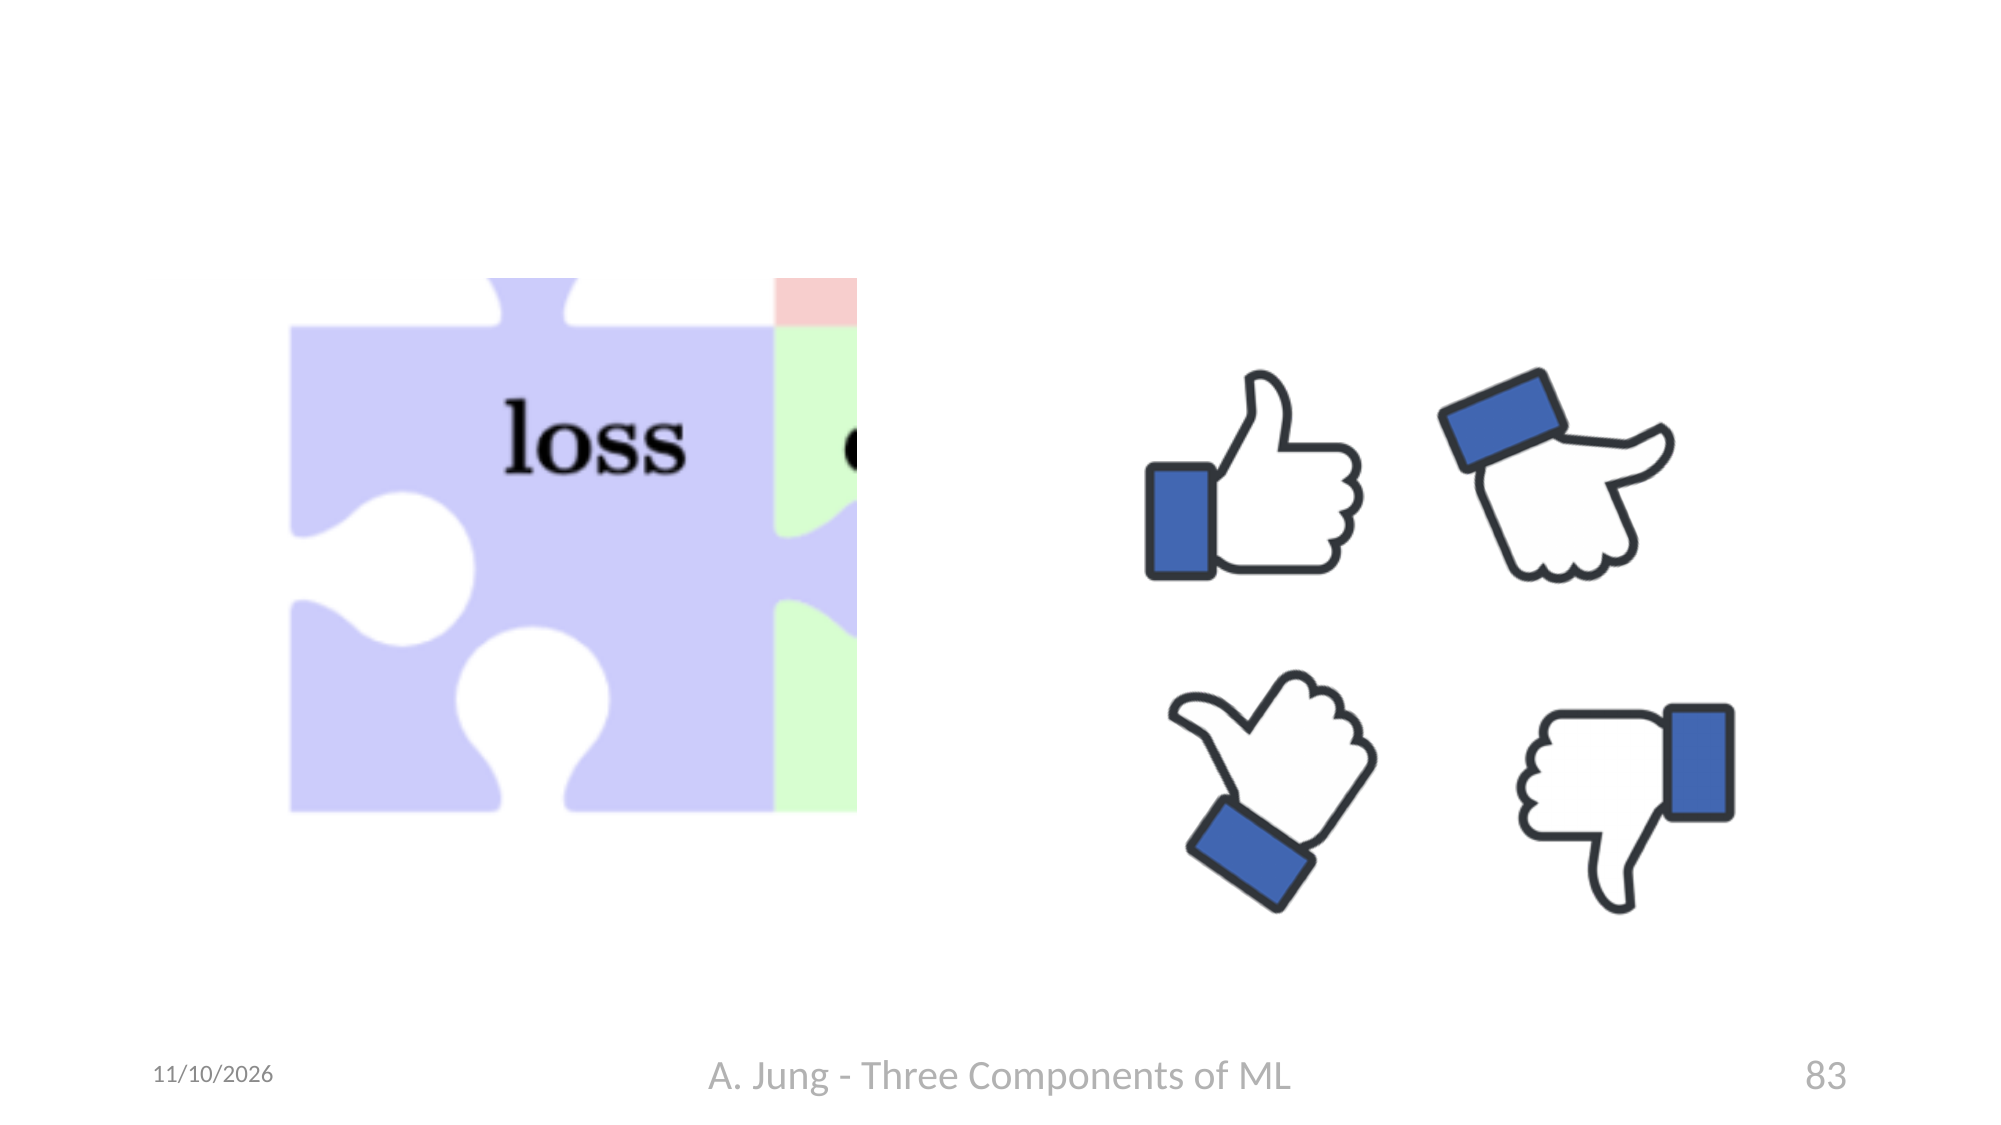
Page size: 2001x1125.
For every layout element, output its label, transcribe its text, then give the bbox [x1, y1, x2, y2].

slide_number 83 [1412, 1042, 1863, 1103]
picture [1414, 321, 1736, 636]
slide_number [137, 1042, 588, 1103]
picture [1092, 352, 1432, 931]
picture [1498, 680, 1737, 932]
footer A. Jung - Three Components of ML [662, 1042, 1338, 1103]
picture [146, 278, 857, 846]
